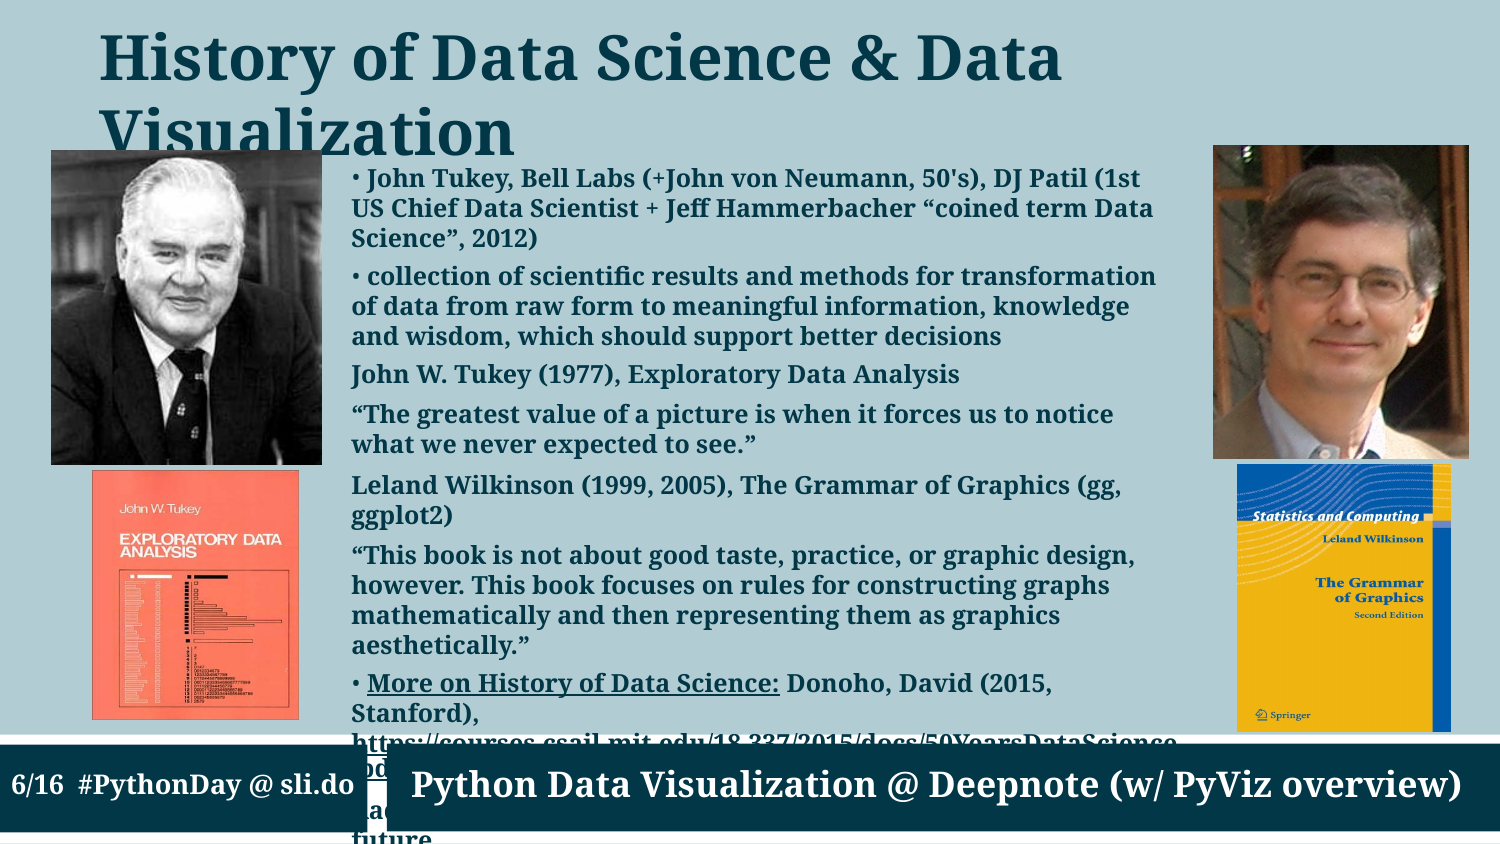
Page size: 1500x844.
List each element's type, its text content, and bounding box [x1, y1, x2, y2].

picture [1213, 145, 1470, 460]
text_box Python Data Visualization @ Deepnote (w/ PyViz overview) [400, 740, 1500, 826]
text_box [561, 421, 762, 484]
picture [1237, 464, 1451, 732]
picture [51, 150, 323, 465]
picture [91, 470, 299, 721]
text_box John Tukey, Bell Labs (+John von Neumann, 50's), DJ Patil (1st US Chief Data Scientist + Jeff Hammerbacher “coined term Data Science”, 2012) collection of scientific results and methods for transformation of data from raw form to meaningful information, knowledge and wisdom, which should support better decisions John W. Tukey (1977), Exploratory Data Analysis “The greatest value of a picture is when it forces us to notice what we never expected to see.” Leland Wilkinson (1999, 2005), The Grammar of Graphics (gg, ggplot2) “This book is not about good taste, practice, or graphic design, however. This book focuses on rules for constructing graphs mathematically and then representing them as graphics aesthetically.” More on History of Data Science: Donoho, David (2015, Stanford), https://courses.csail.mit.edu/18.337/2015/docs/50YearsDataScience.pdf Radovan Kavický - Data Science with Python: Past, present and future https://www.youtube.com/watch?v=8mBI3iioT8A [340, 156, 1193, 731]
text_box 6/16 #PythonDay @ sli.do [0, 761, 391, 835]
text_box History of Data Science & Data Visualization [88, 31, 1427, 154]
